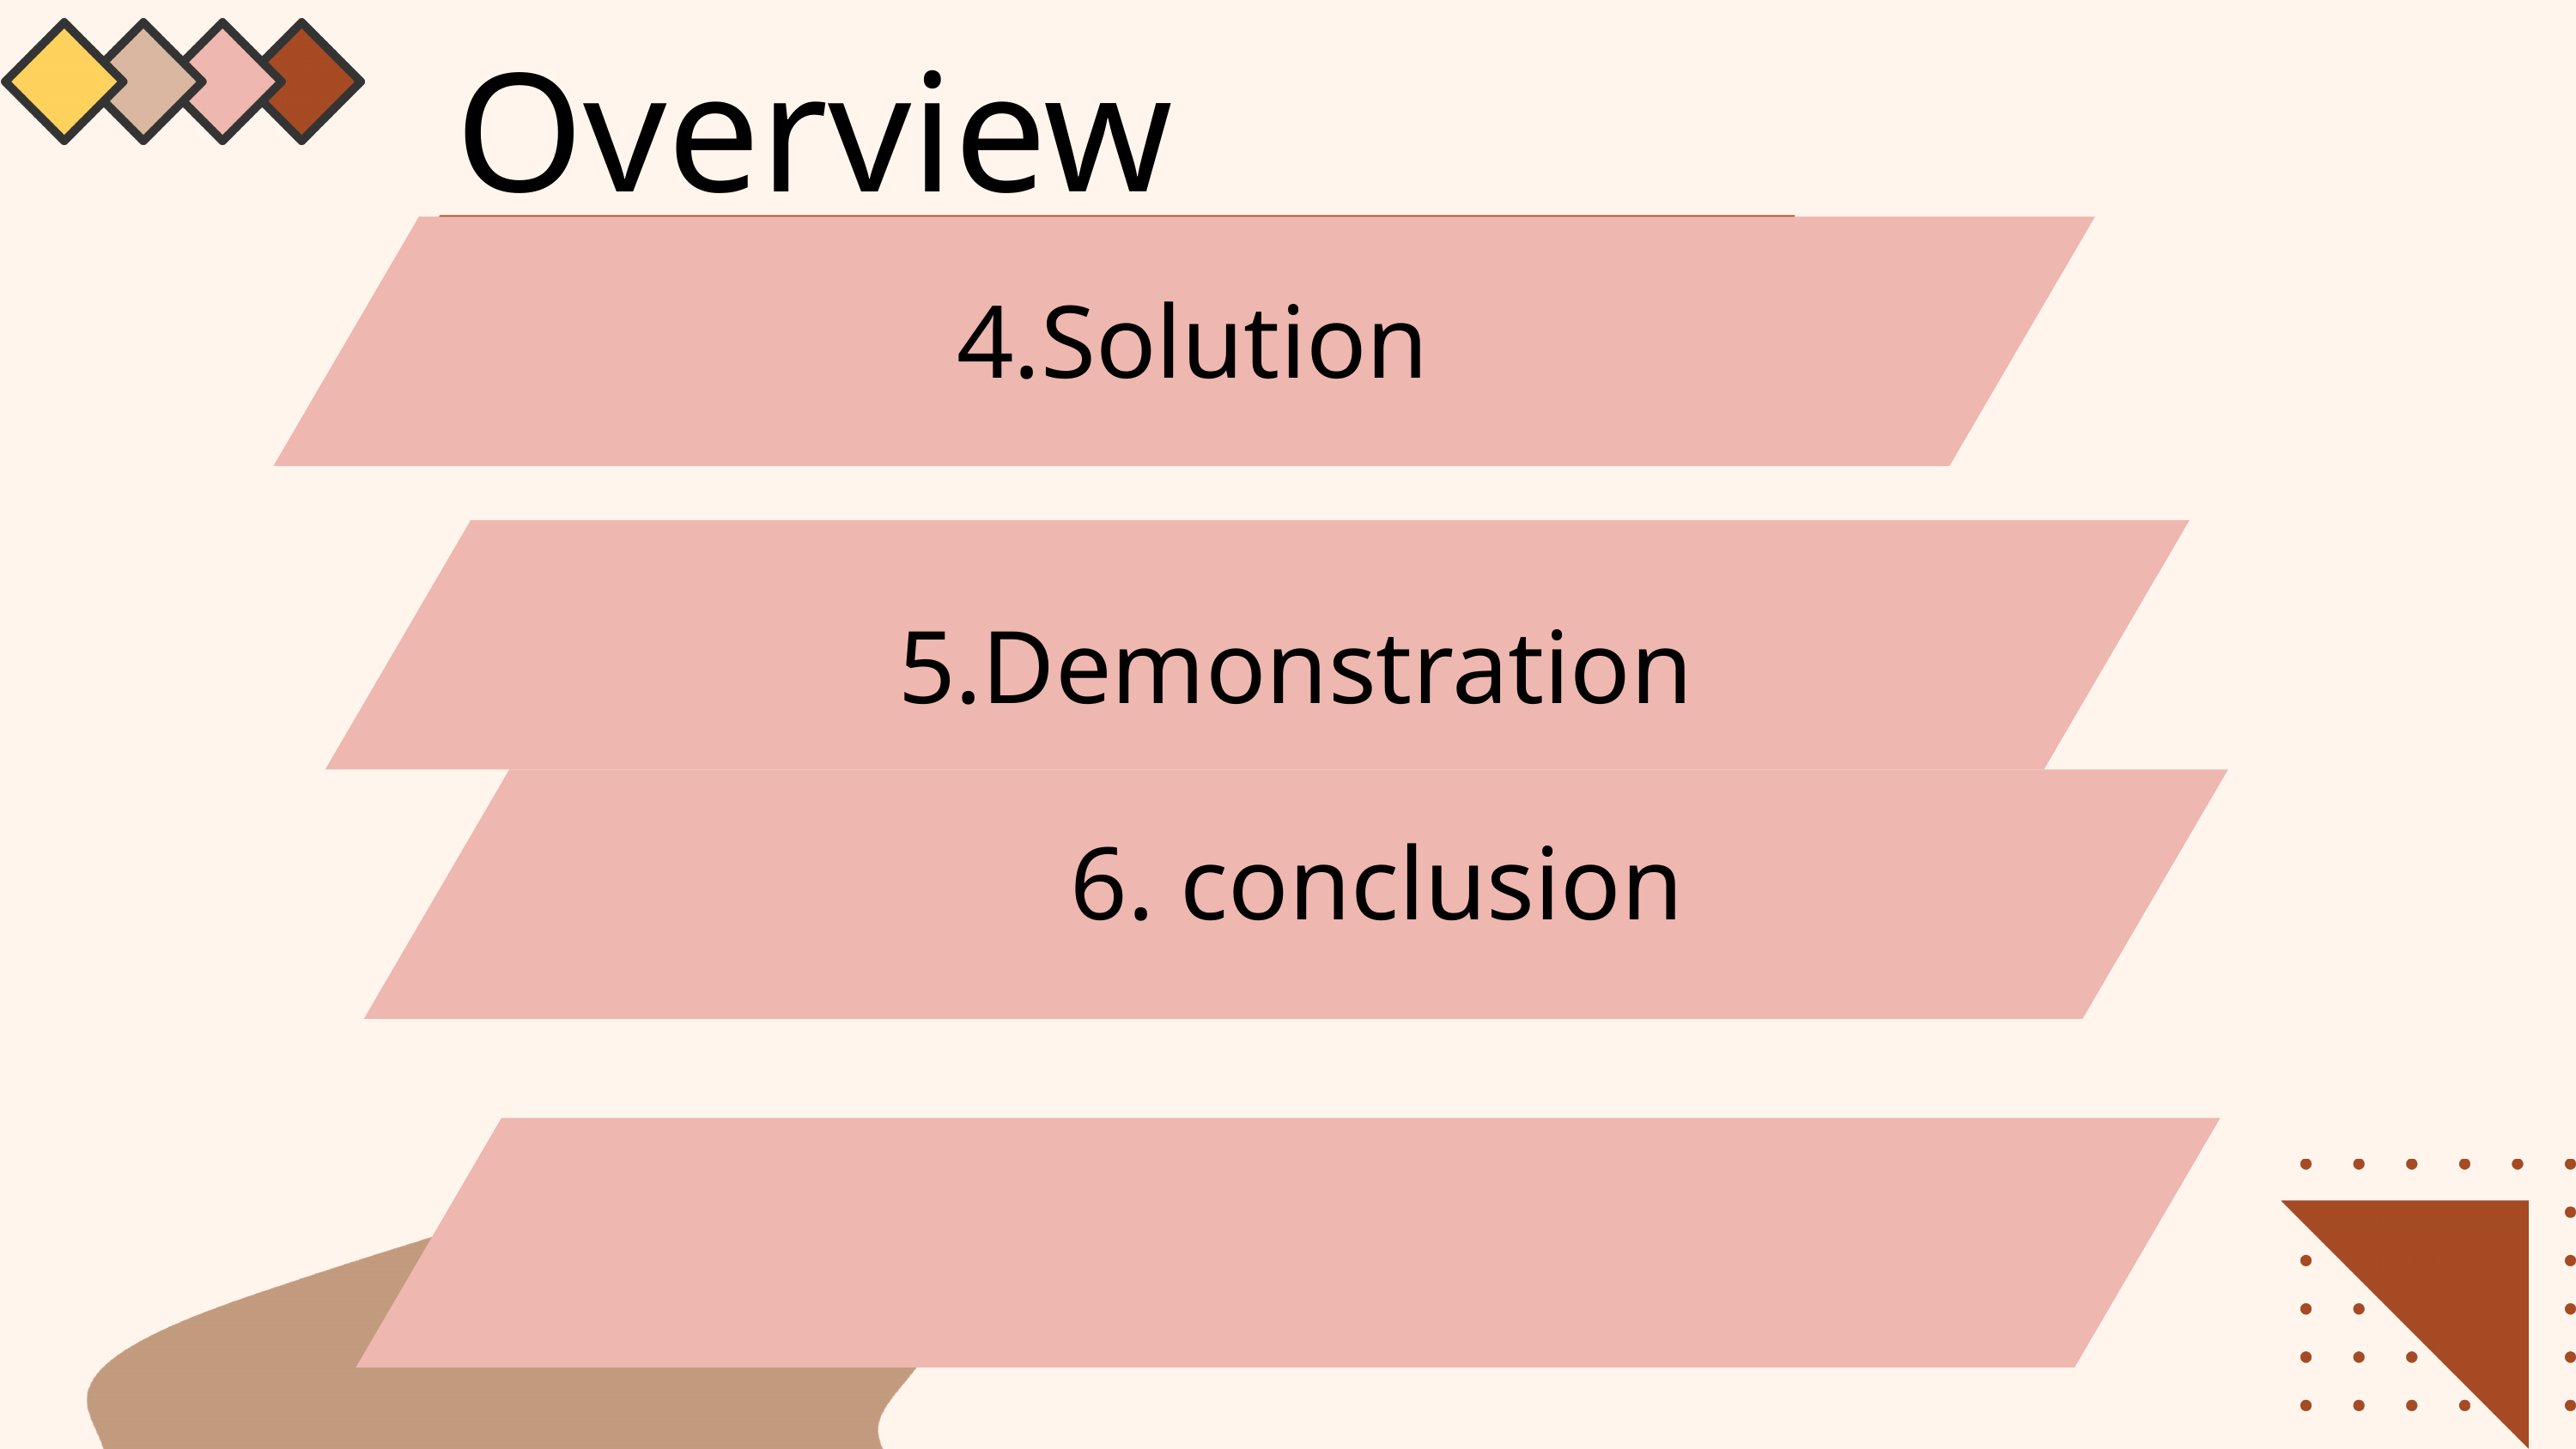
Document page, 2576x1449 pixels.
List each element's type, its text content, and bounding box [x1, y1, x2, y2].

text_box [325, 519, 2190, 770]
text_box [273, 216, 2096, 467]
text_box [355, 1118, 2221, 1368]
text_box [0, 18, 182, 145]
text_box Overview [182, 0, 1446, 225]
text_box [2281, 1159, 2576, 1449]
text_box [363, 769, 2229, 1020]
text_box [0, 1159, 1006, 1449]
